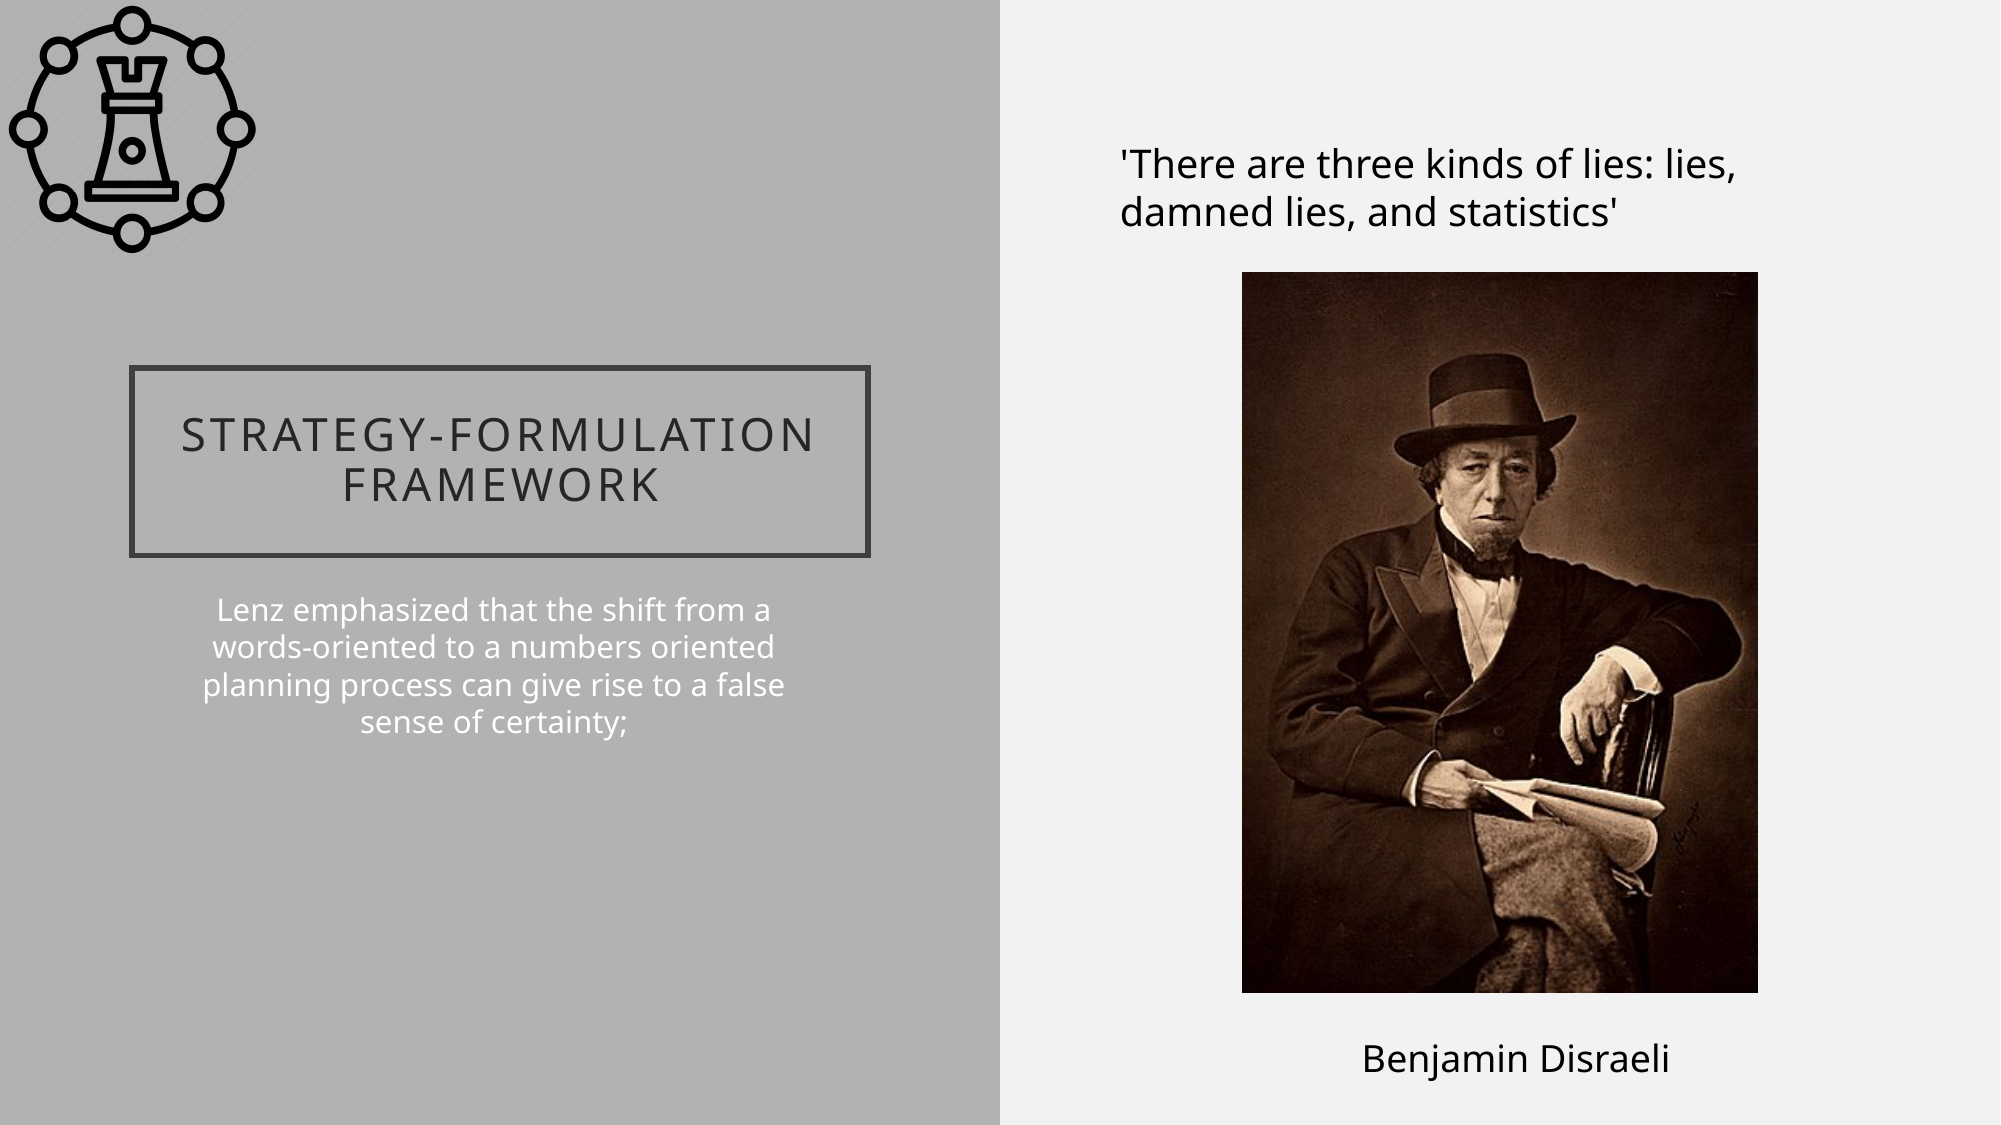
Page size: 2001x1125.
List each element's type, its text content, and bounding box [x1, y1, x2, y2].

list Lenz emphasized that the shift from a words-oriented to a numbers oriented planning process can give rise to a false sense of certainty; [183, 582, 806, 770]
picture [5, 2, 259, 256]
title strategy-formulation framework [129, 365, 871, 558]
text_box Benjamin Disraeli [1346, 1027, 1742, 1087]
list 'There are three kinds of lies: lies, damned lies, and statistics' [1104, 131, 1895, 993]
picture [1242, 272, 1758, 993]
